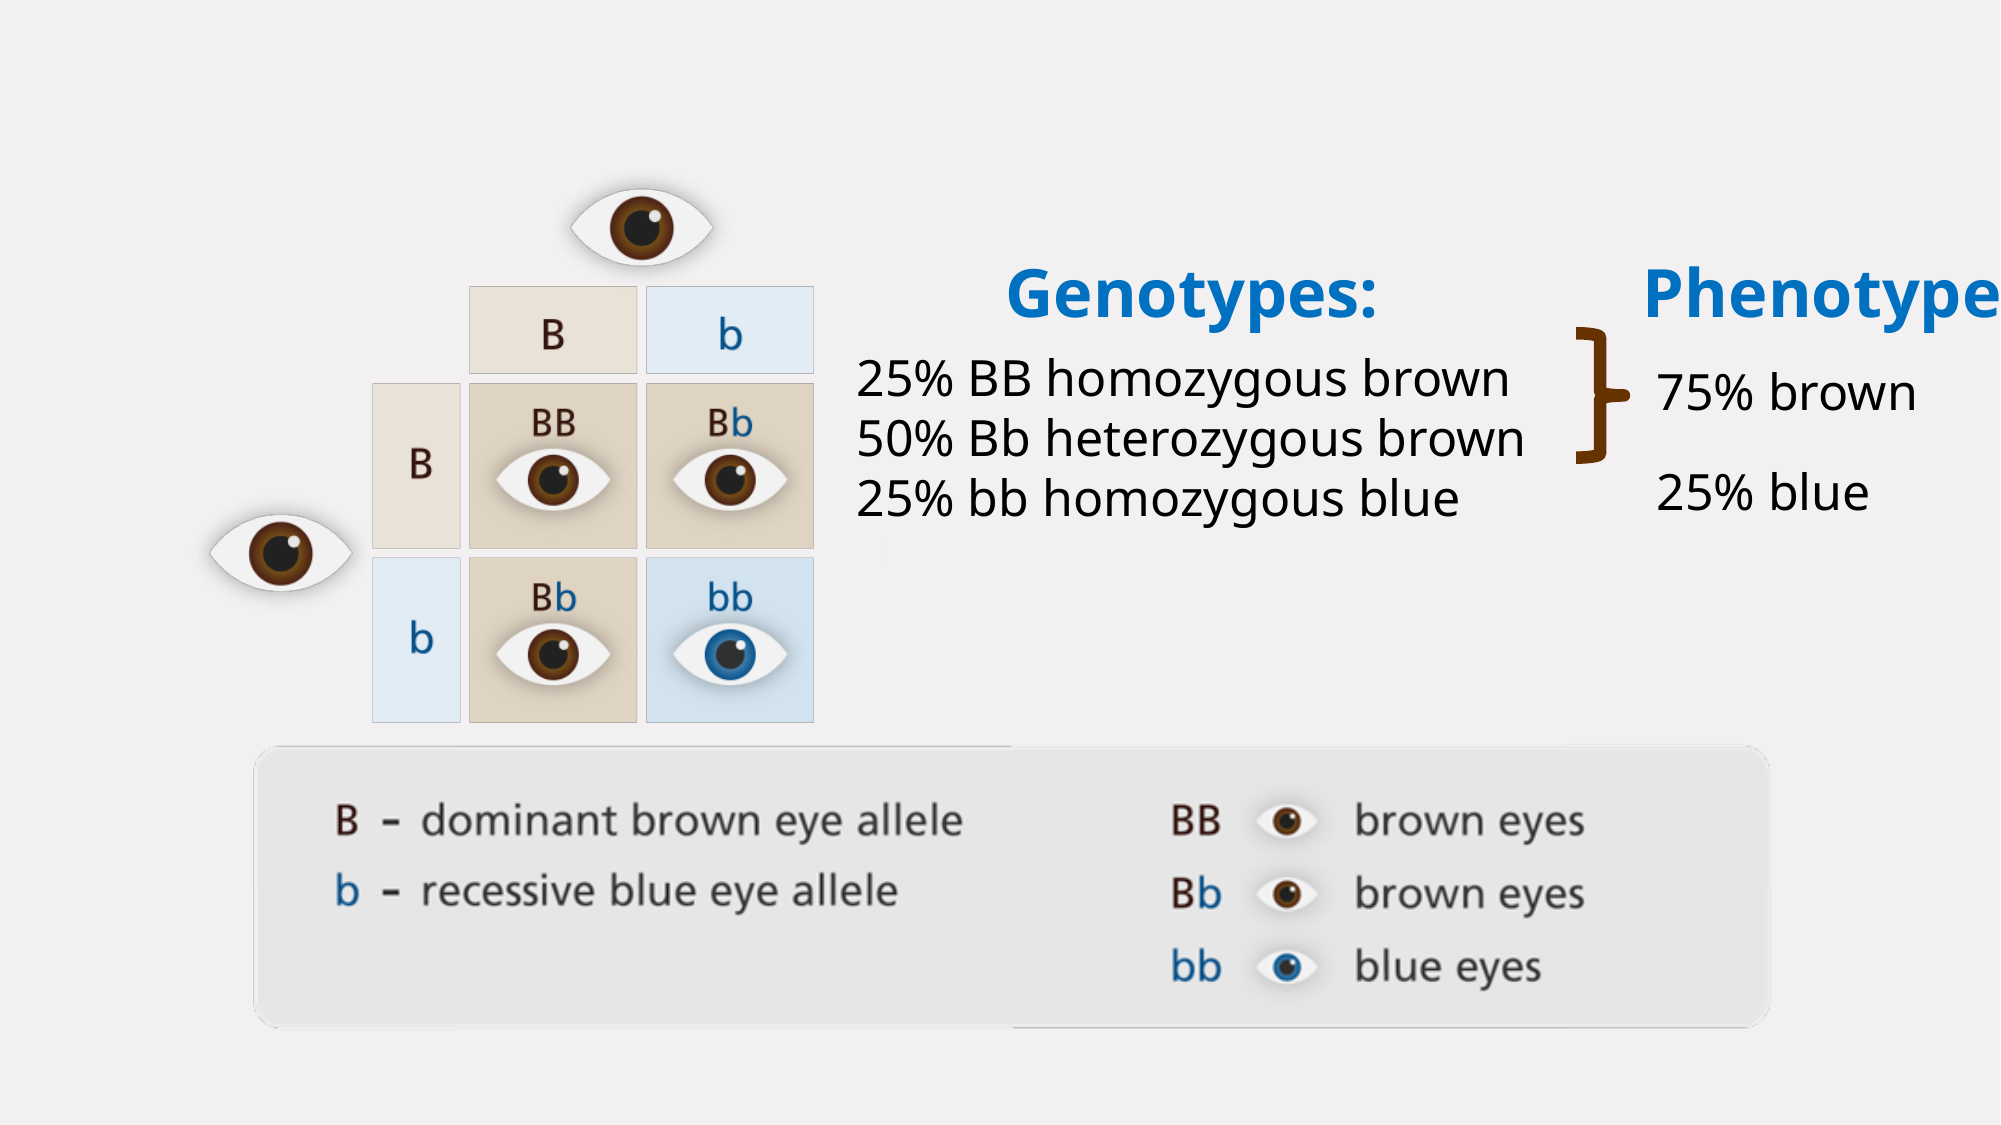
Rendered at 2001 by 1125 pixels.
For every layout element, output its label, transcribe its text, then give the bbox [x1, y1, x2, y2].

text_box 75% brown [1641, 353, 2000, 428]
text_box 25% BB homozygous brown 50% Bb heterozygous brown 25% bb homozygous blue [885, 338, 1776, 534]
picture [202, 672, 1825, 1083]
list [149, 95, 885, 809]
text_box Genotypes: [990, 243, 1470, 338]
text_box Phenotypes: [1628, 243, 2000, 338]
text_box 25% blue [1641, 453, 2000, 529]
text_box [1576, 332, 1625, 459]
